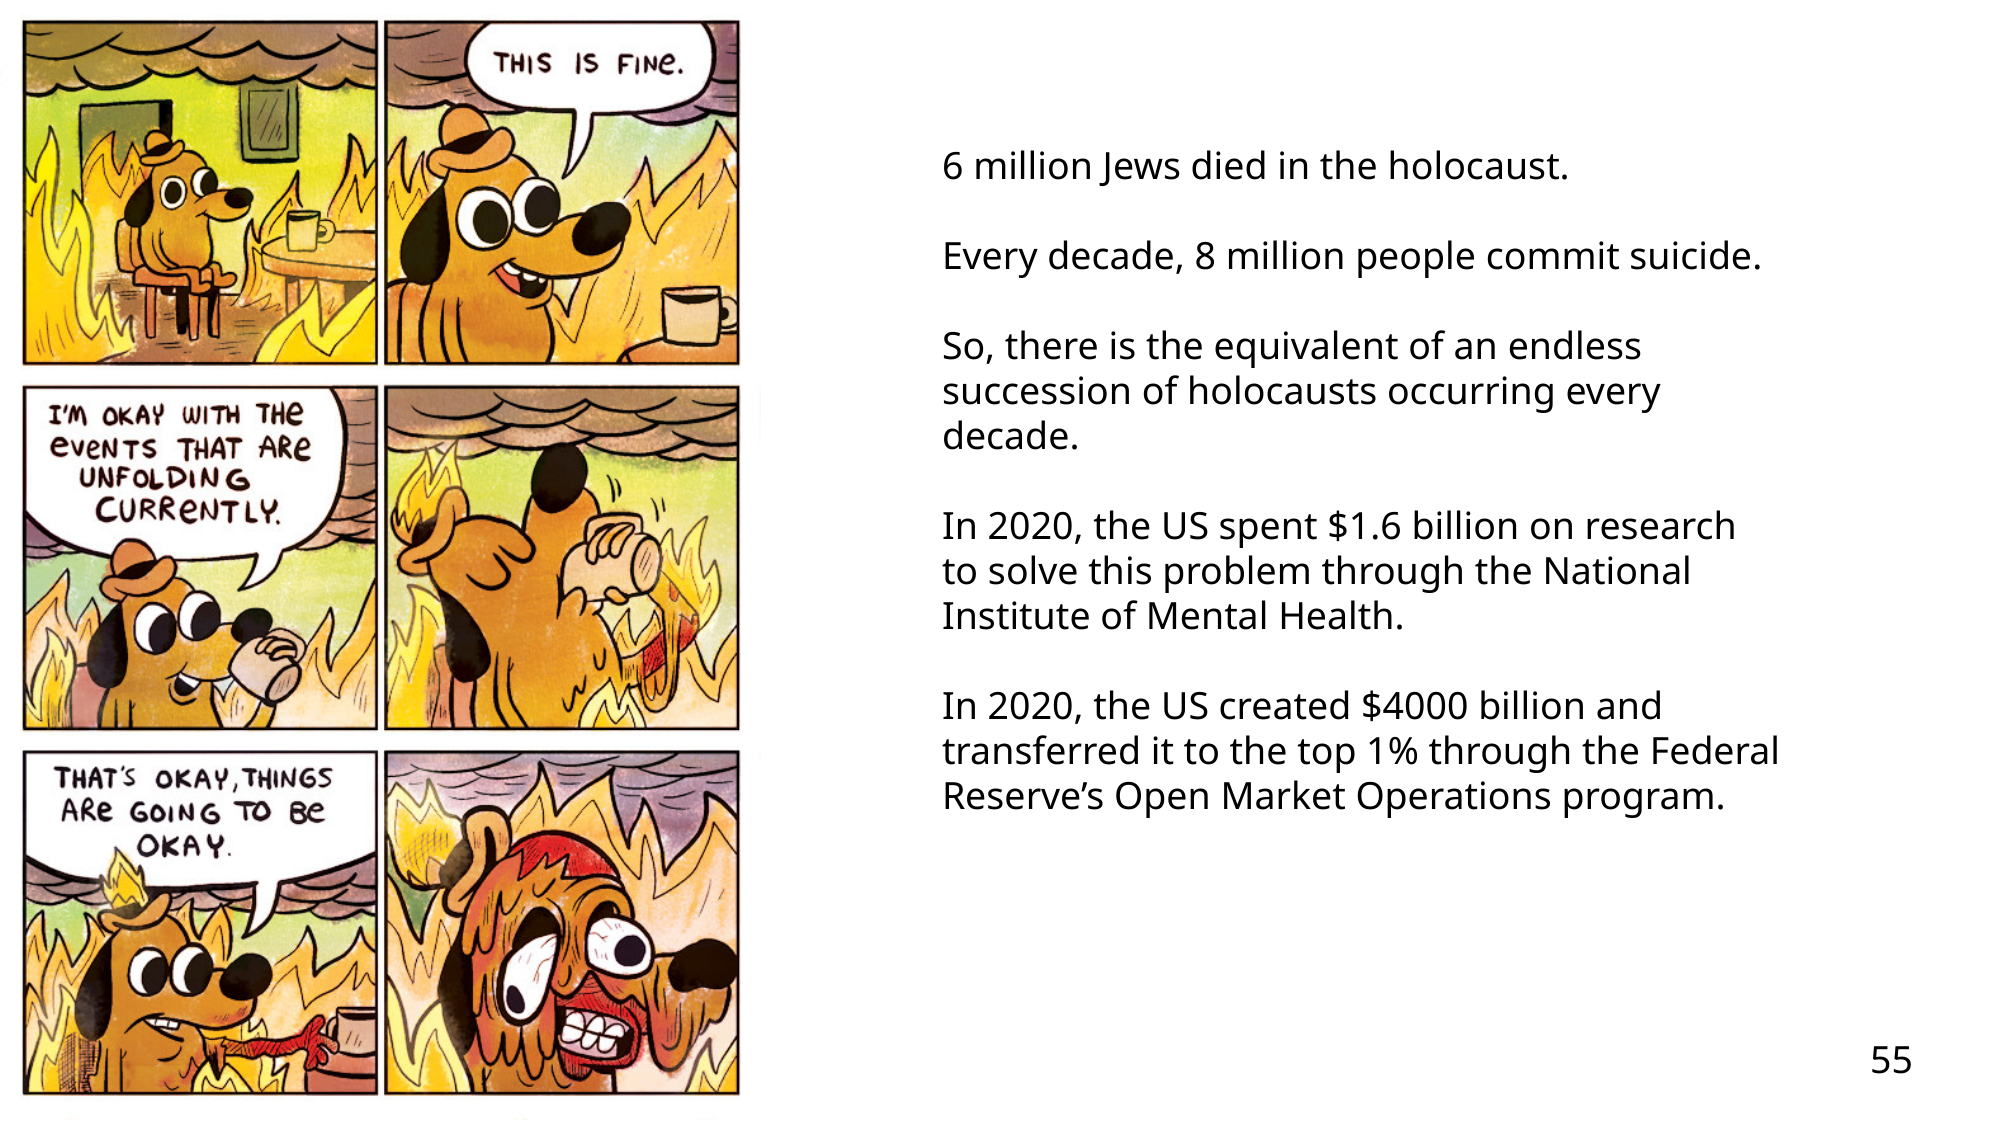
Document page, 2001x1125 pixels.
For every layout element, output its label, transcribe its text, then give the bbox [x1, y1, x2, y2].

text_box 6 million Jews died in the holocaust. Every decade, 8 million people commit suicide. So, there is the equivalent of an endless succession of holocausts occurring every decade. In 2020, the US spent $1.6 billion on research to solve this problem through the National Institute of Mental Health. In 2020, the US created $4000 billion and transferred it to the top 1% through the Federal Reserve’s Open Market Operations program. [927, 134, 1799, 915]
slide_number 55 [1855, 1028, 1961, 1089]
picture [0, 0, 761, 1120]
